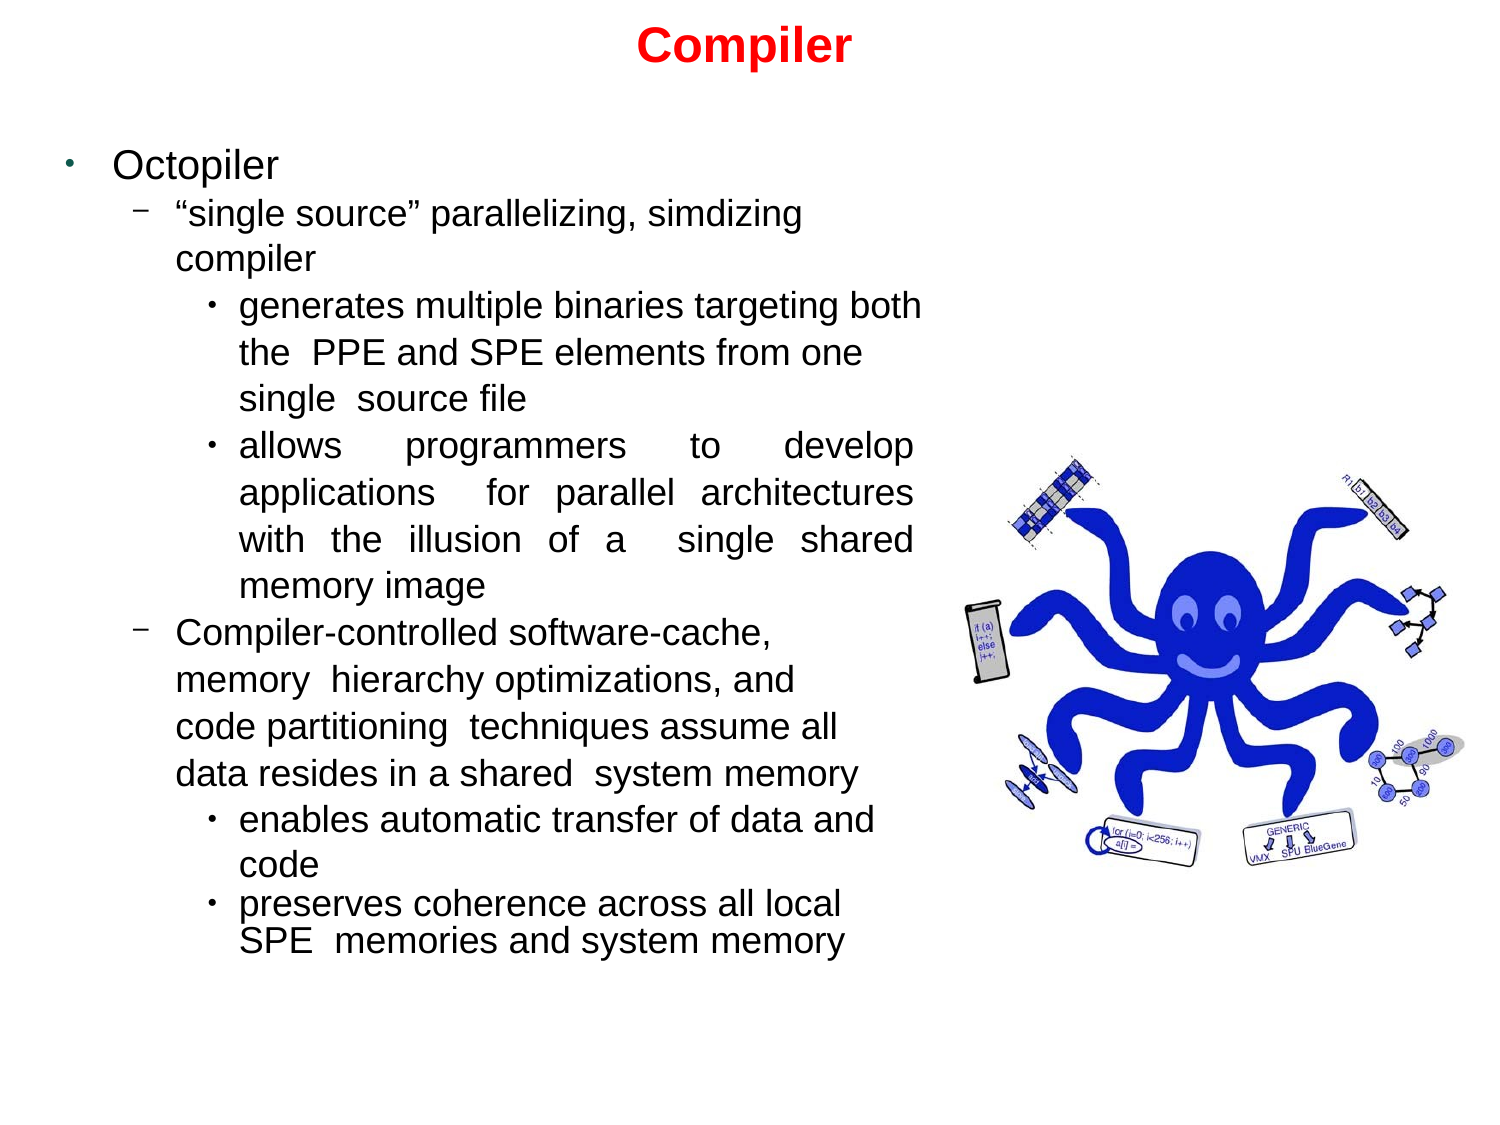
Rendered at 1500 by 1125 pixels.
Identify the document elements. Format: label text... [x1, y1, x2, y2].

text_box Octopiler “single source” parallelizing, simdizing compiler generates multiple binaries targeting both the PPE and SPE elements from one single source file allows programmers to develop applications for parallel architectures with the illusion of a single shared memory image Compiler-controlled software-cache, memory hierarchy optimizations, and code partitioning techniques assume all data resides in a shared system memory enables automatic transfer of data and code preserves coherence across all local SPE memories and system memory [62, 137, 925, 962]
title Compiler [74, 0, 988, 137]
text_box [952, 445, 1471, 876]
